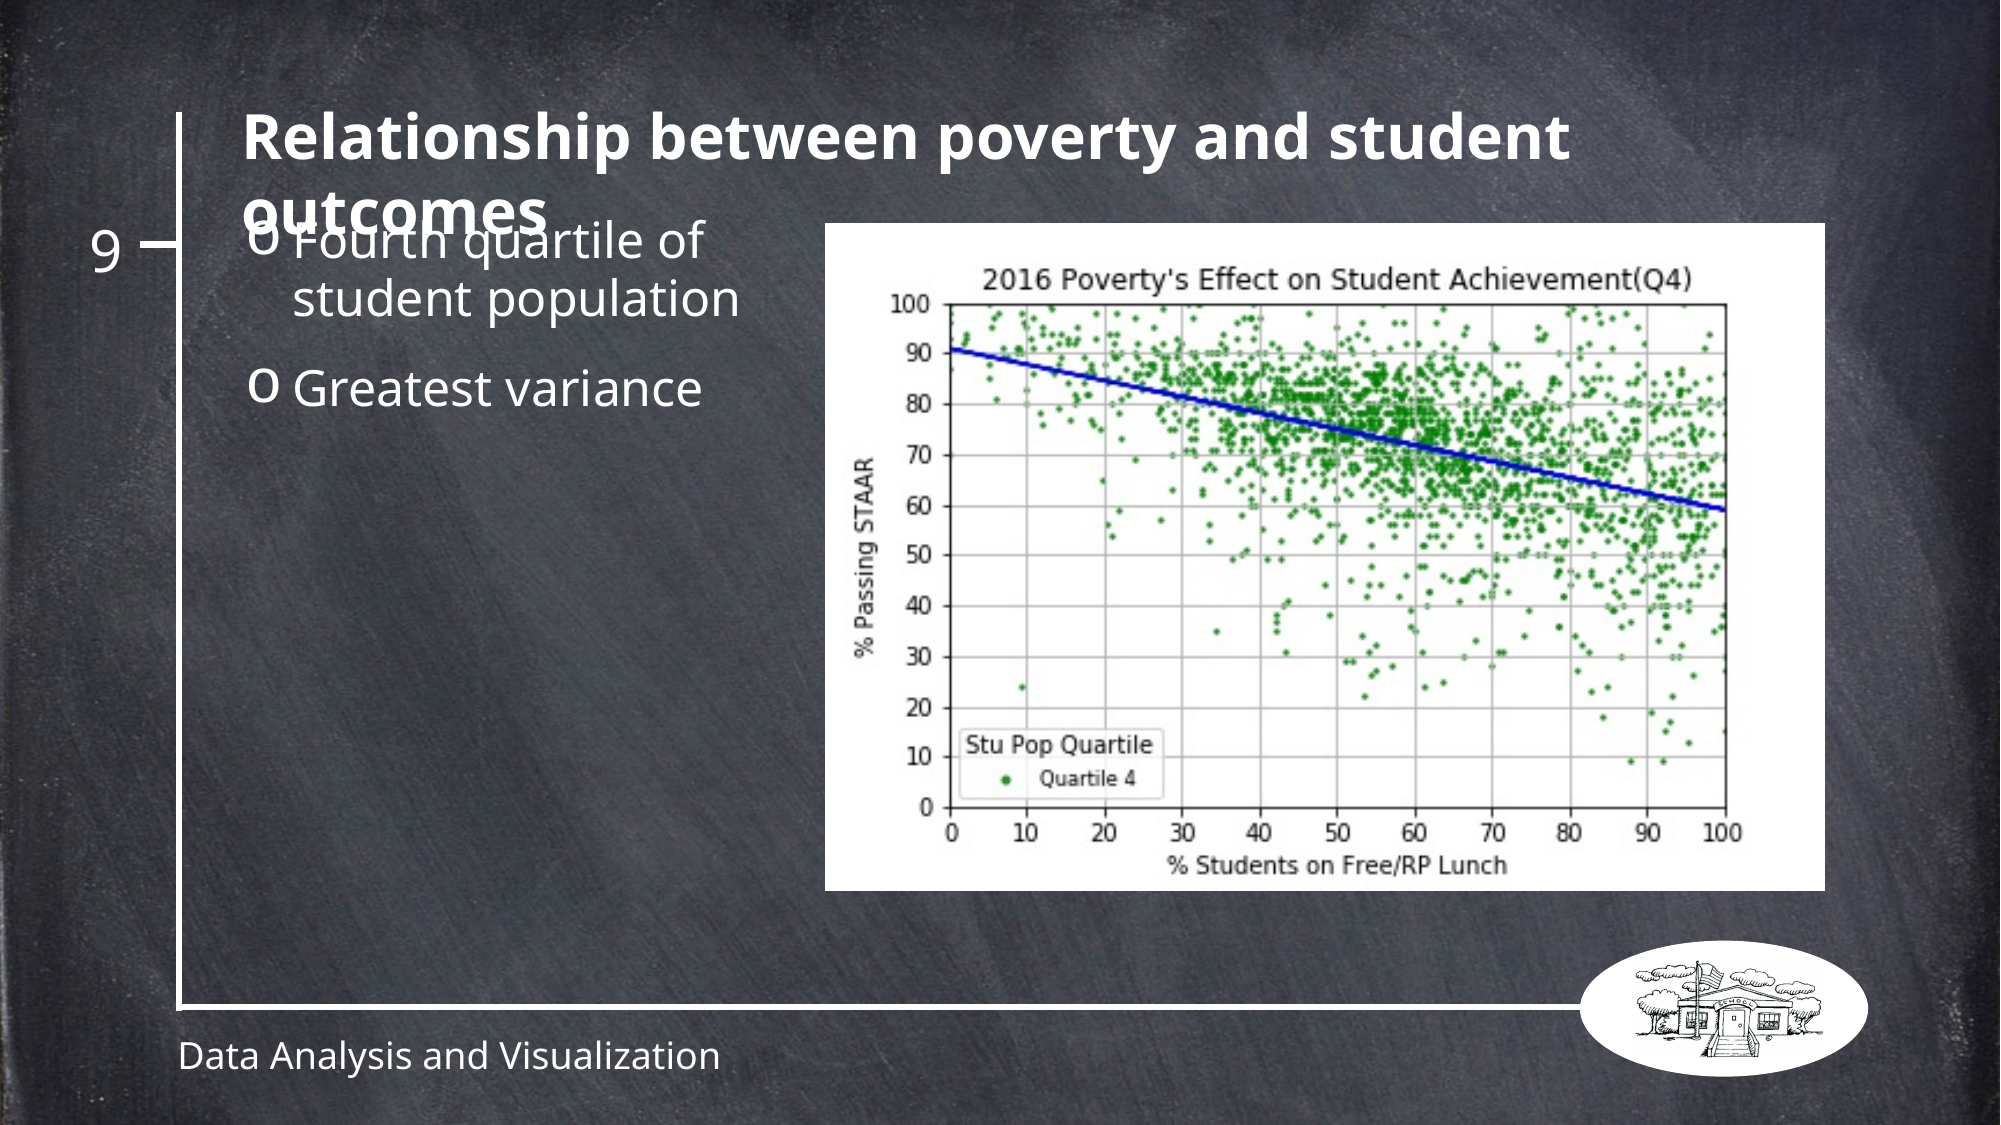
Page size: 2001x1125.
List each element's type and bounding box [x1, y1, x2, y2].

picture [0, 0, 2000, 1125]
text_box [1579, 940, 1869, 1077]
